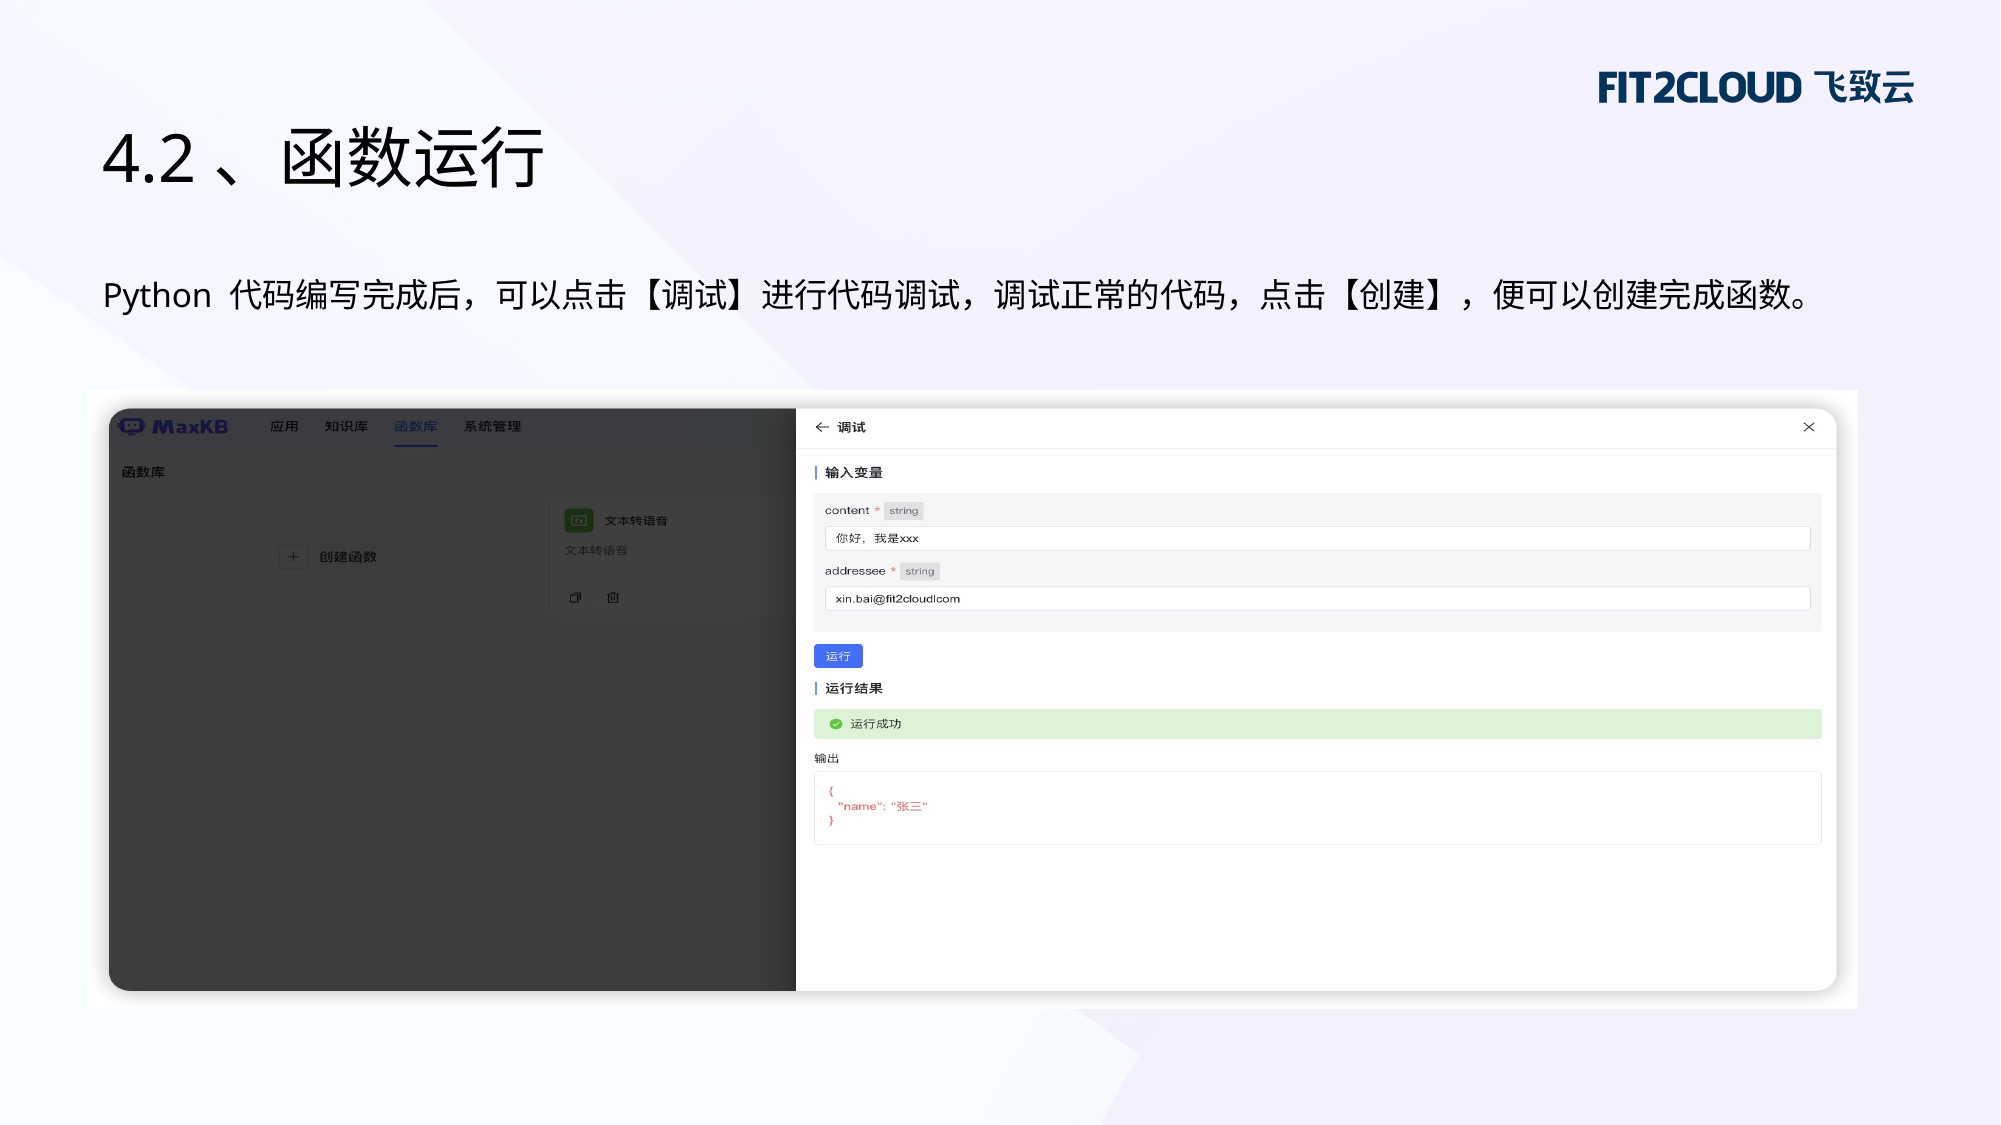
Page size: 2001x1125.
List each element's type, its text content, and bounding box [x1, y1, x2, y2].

picture [87, 390, 1858, 1010]
text_box Python 代码编写完成后，可以点击【调试】进行代码调试，调试正常的代码，点击【创建】，便可以创建完成函数。 [87, 266, 1858, 322]
title 4.2、函数运行 [87, 103, 1635, 219]
picture [1599, 70, 1914, 104]
